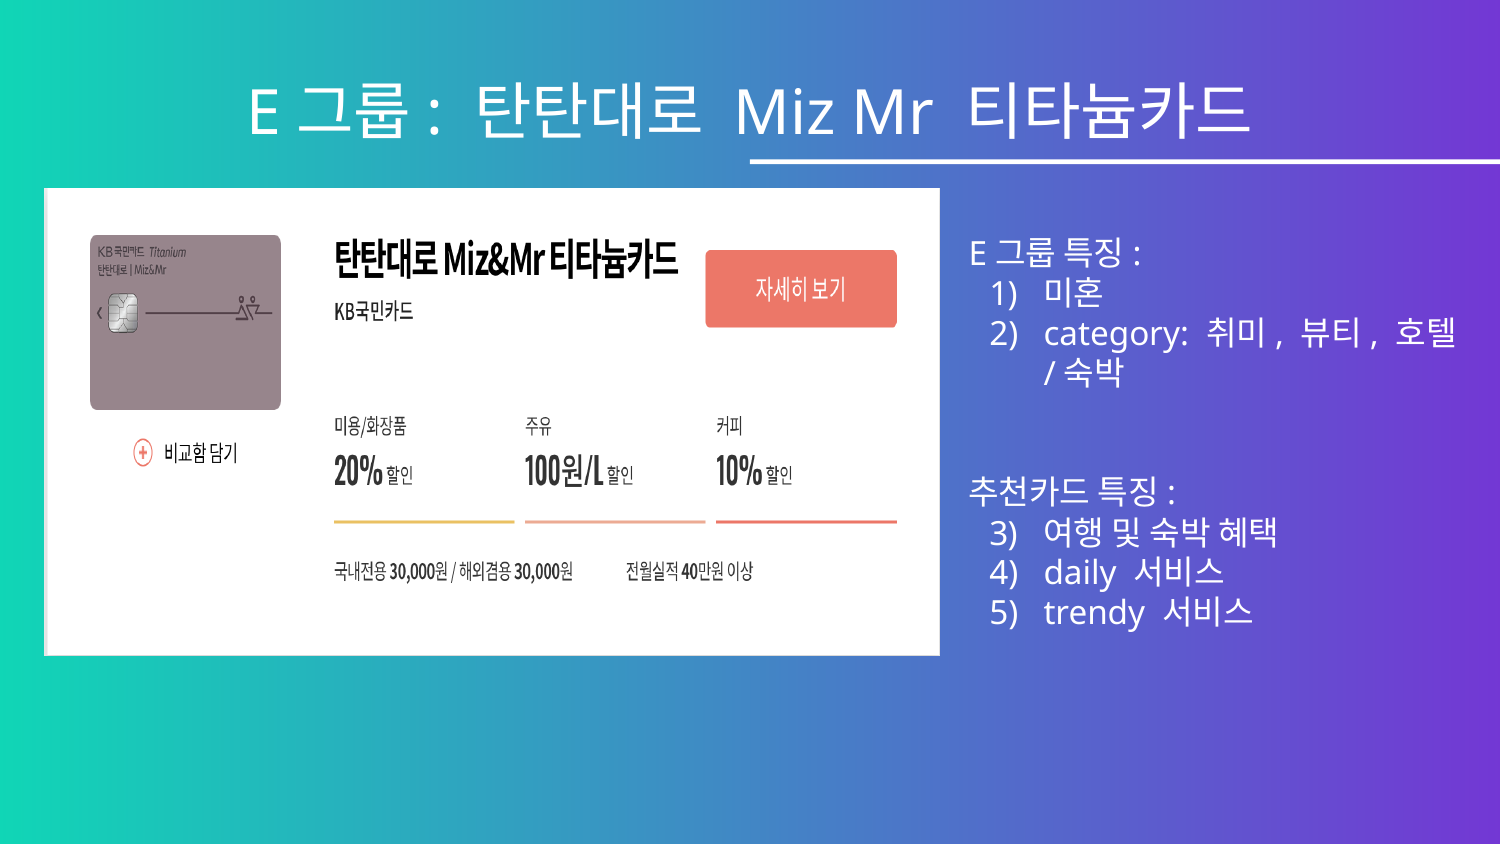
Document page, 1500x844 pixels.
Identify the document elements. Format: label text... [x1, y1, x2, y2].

picture [44, 188, 940, 656]
title E그룹: 탄탄대로 Miz Mr 티타늄카드 [101, 22, 1399, 162]
text_box E그룹 특징: 미혼 category: 취미, 뷰티, 호텔/숙박 추천카드 특징: 여행 및 숙박 혜택 daily 서비스 trendy 서비스 [953, 217, 1486, 656]
